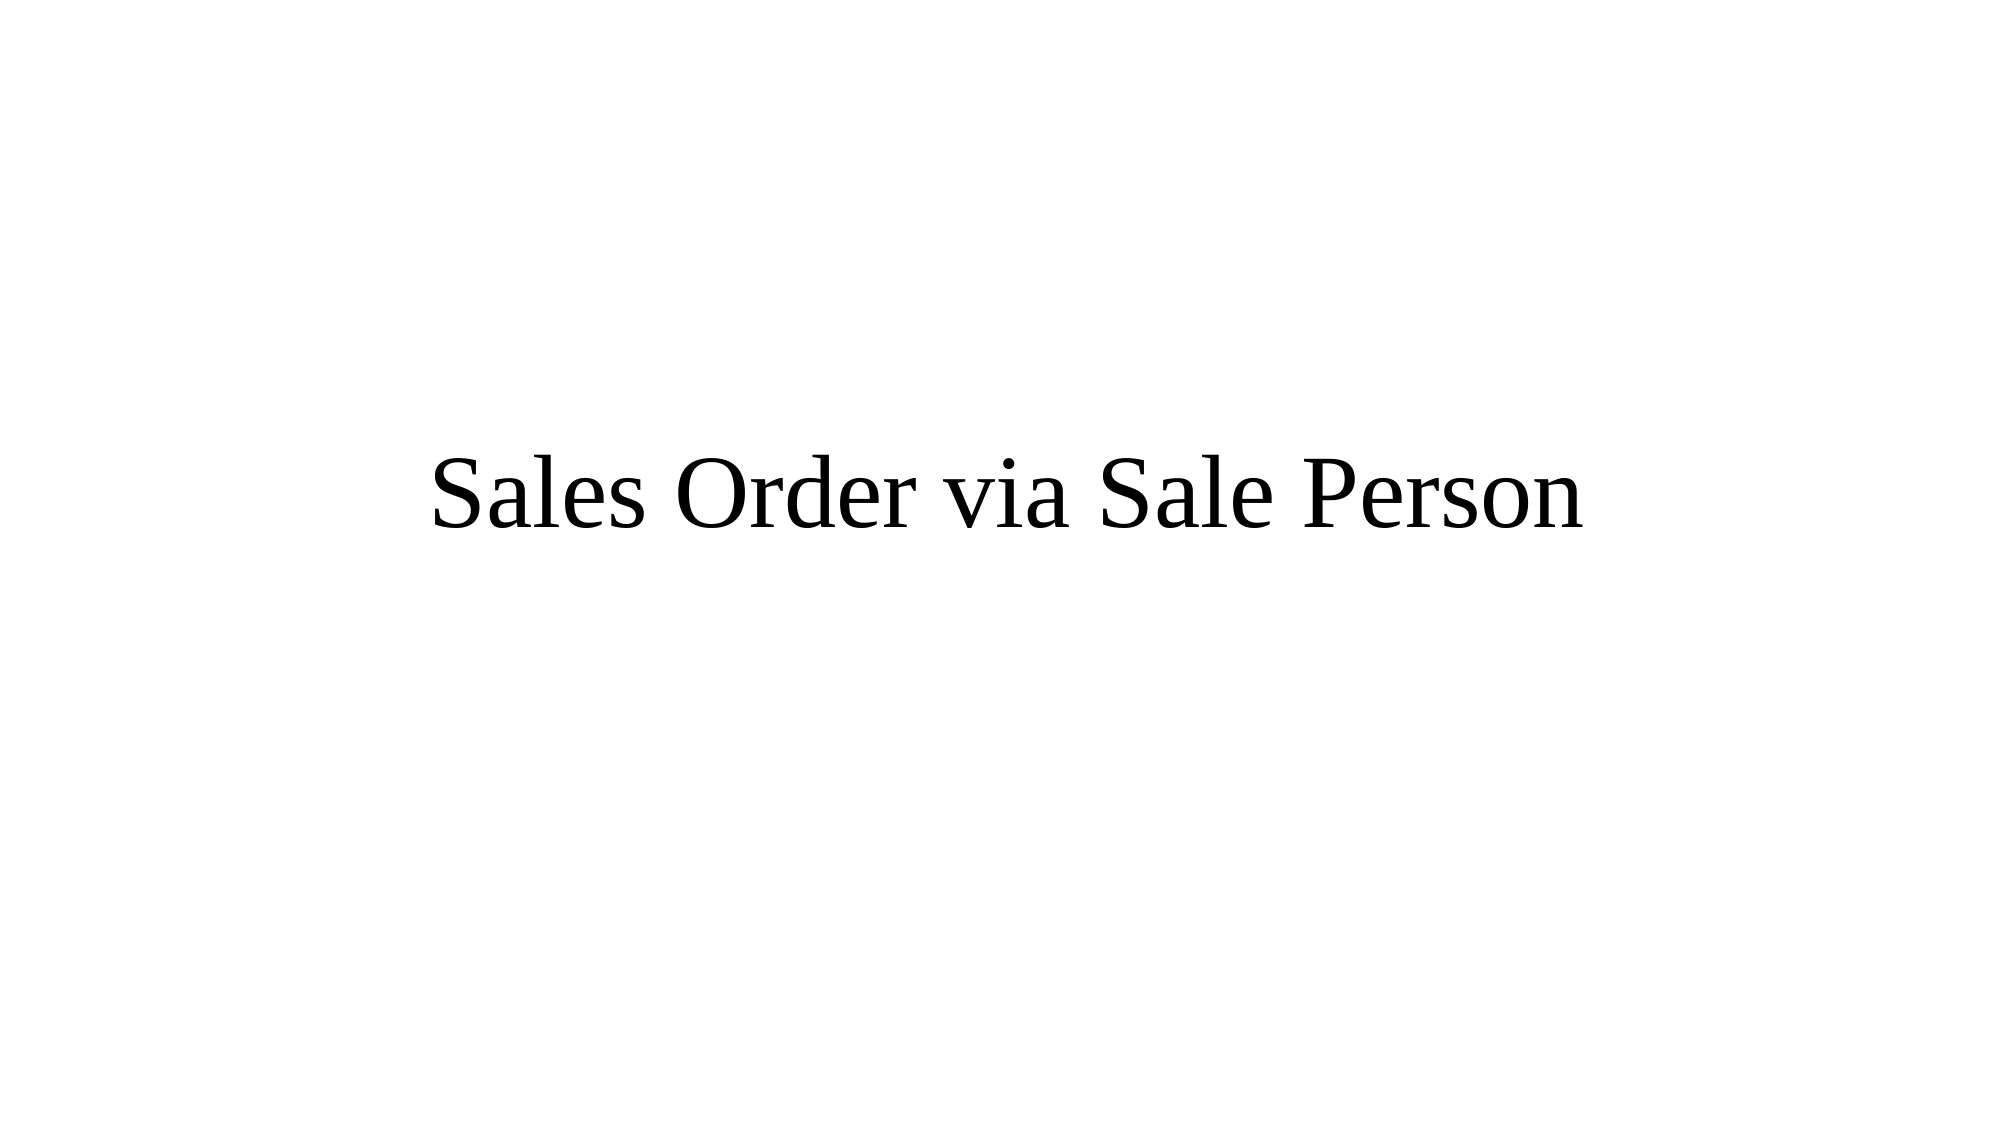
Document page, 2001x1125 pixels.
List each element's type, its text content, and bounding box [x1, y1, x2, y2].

text_box Sales Order via Sale Person [413, 416, 1602, 557]
